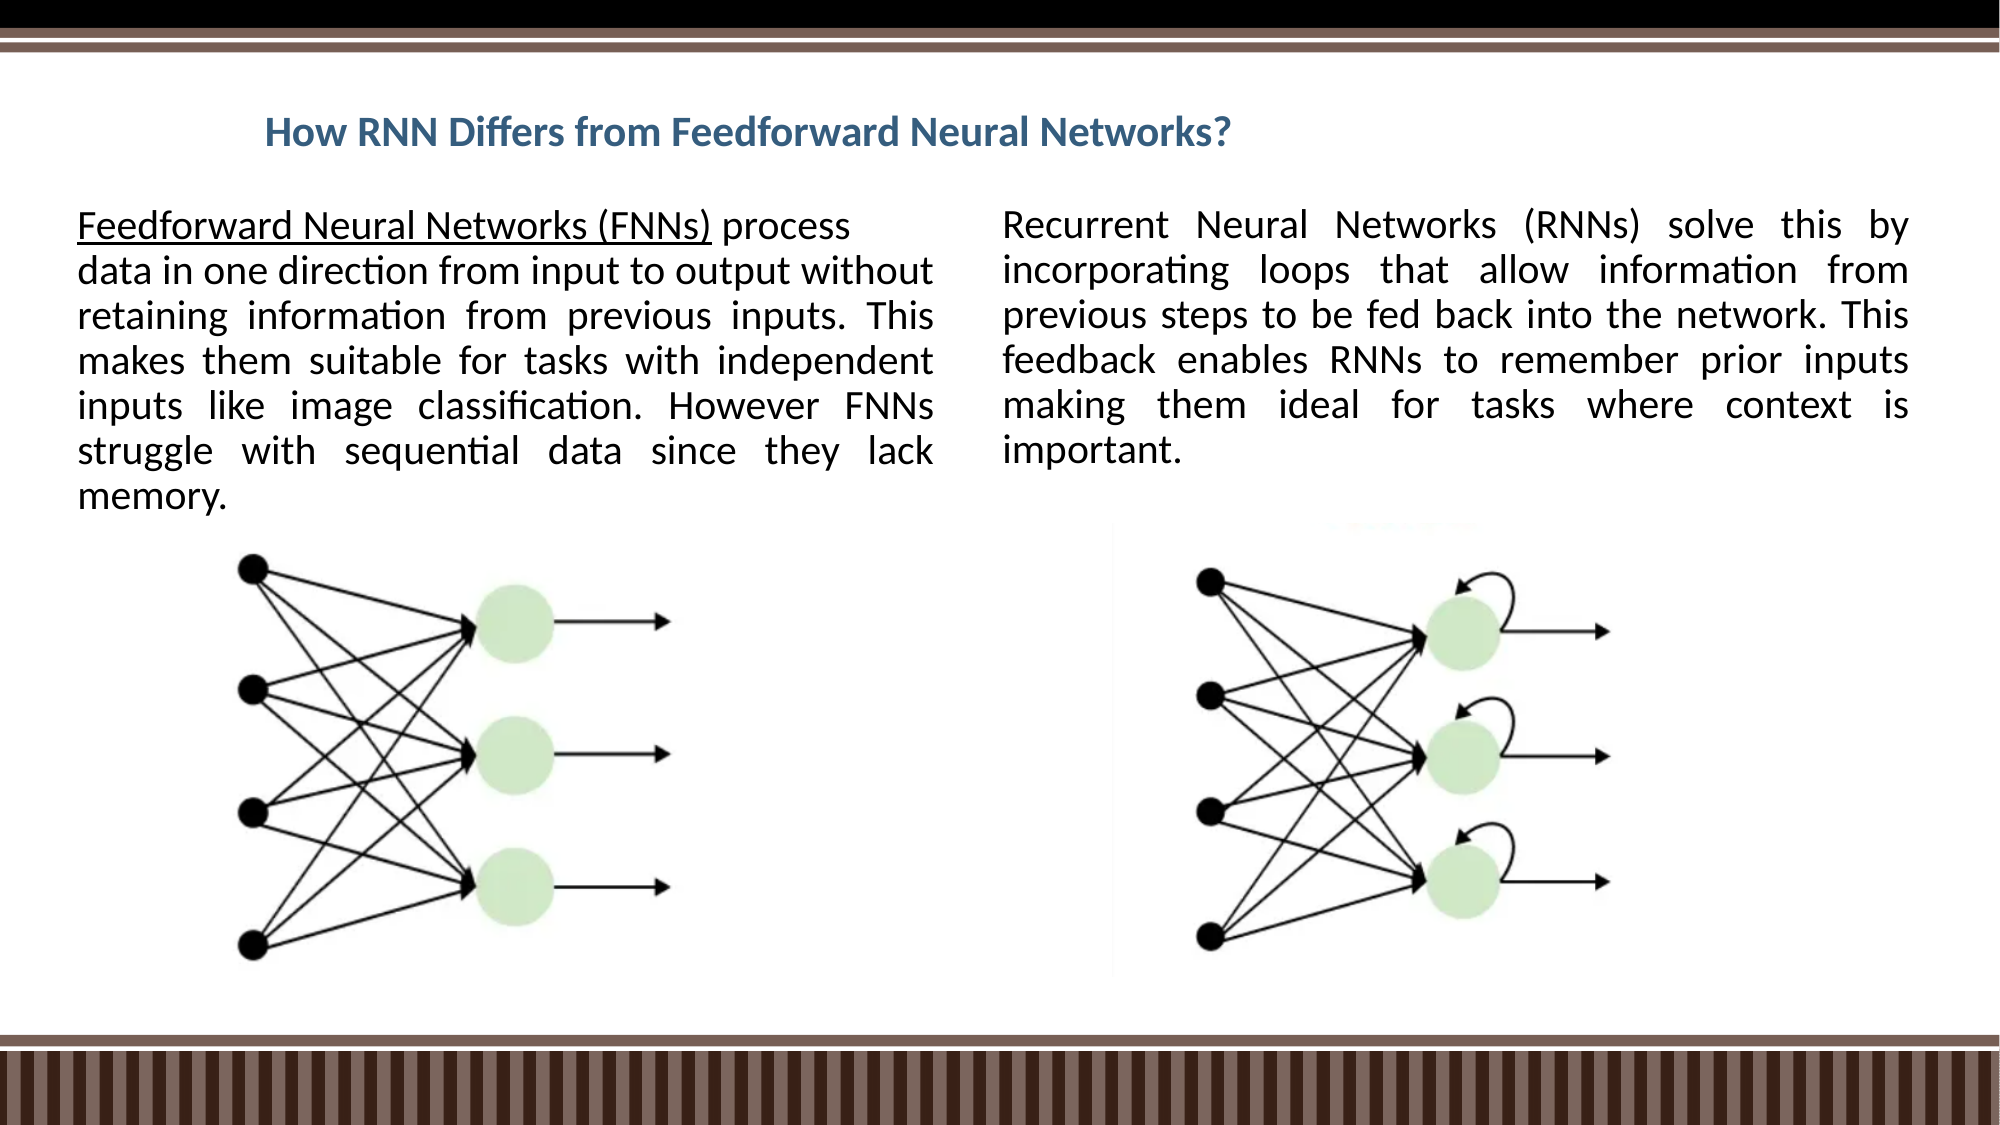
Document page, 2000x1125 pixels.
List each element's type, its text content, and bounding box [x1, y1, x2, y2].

picture [1111, 523, 1692, 977]
picture [187, 524, 738, 993]
title How RNN Differs from Feedforward Neural Networks? [249, 99, 1750, 216]
list Feedforward Neural Networks (FNNs) process data in one direction from input to output without retaining information from previous inputs. This makes them suitable for tasks with independent inputs like image classification. However FNNs struggle with sequential data since they lack memory. [62, 198, 950, 524]
list Recurrent Neural Networks (RNNs) solve this by incorporating loops that allow information from previous steps to be fed back into the network. This feedback enables RNNs to remember prior inputs making them ideal for tasks where context is important. [987, 174, 1925, 500]
